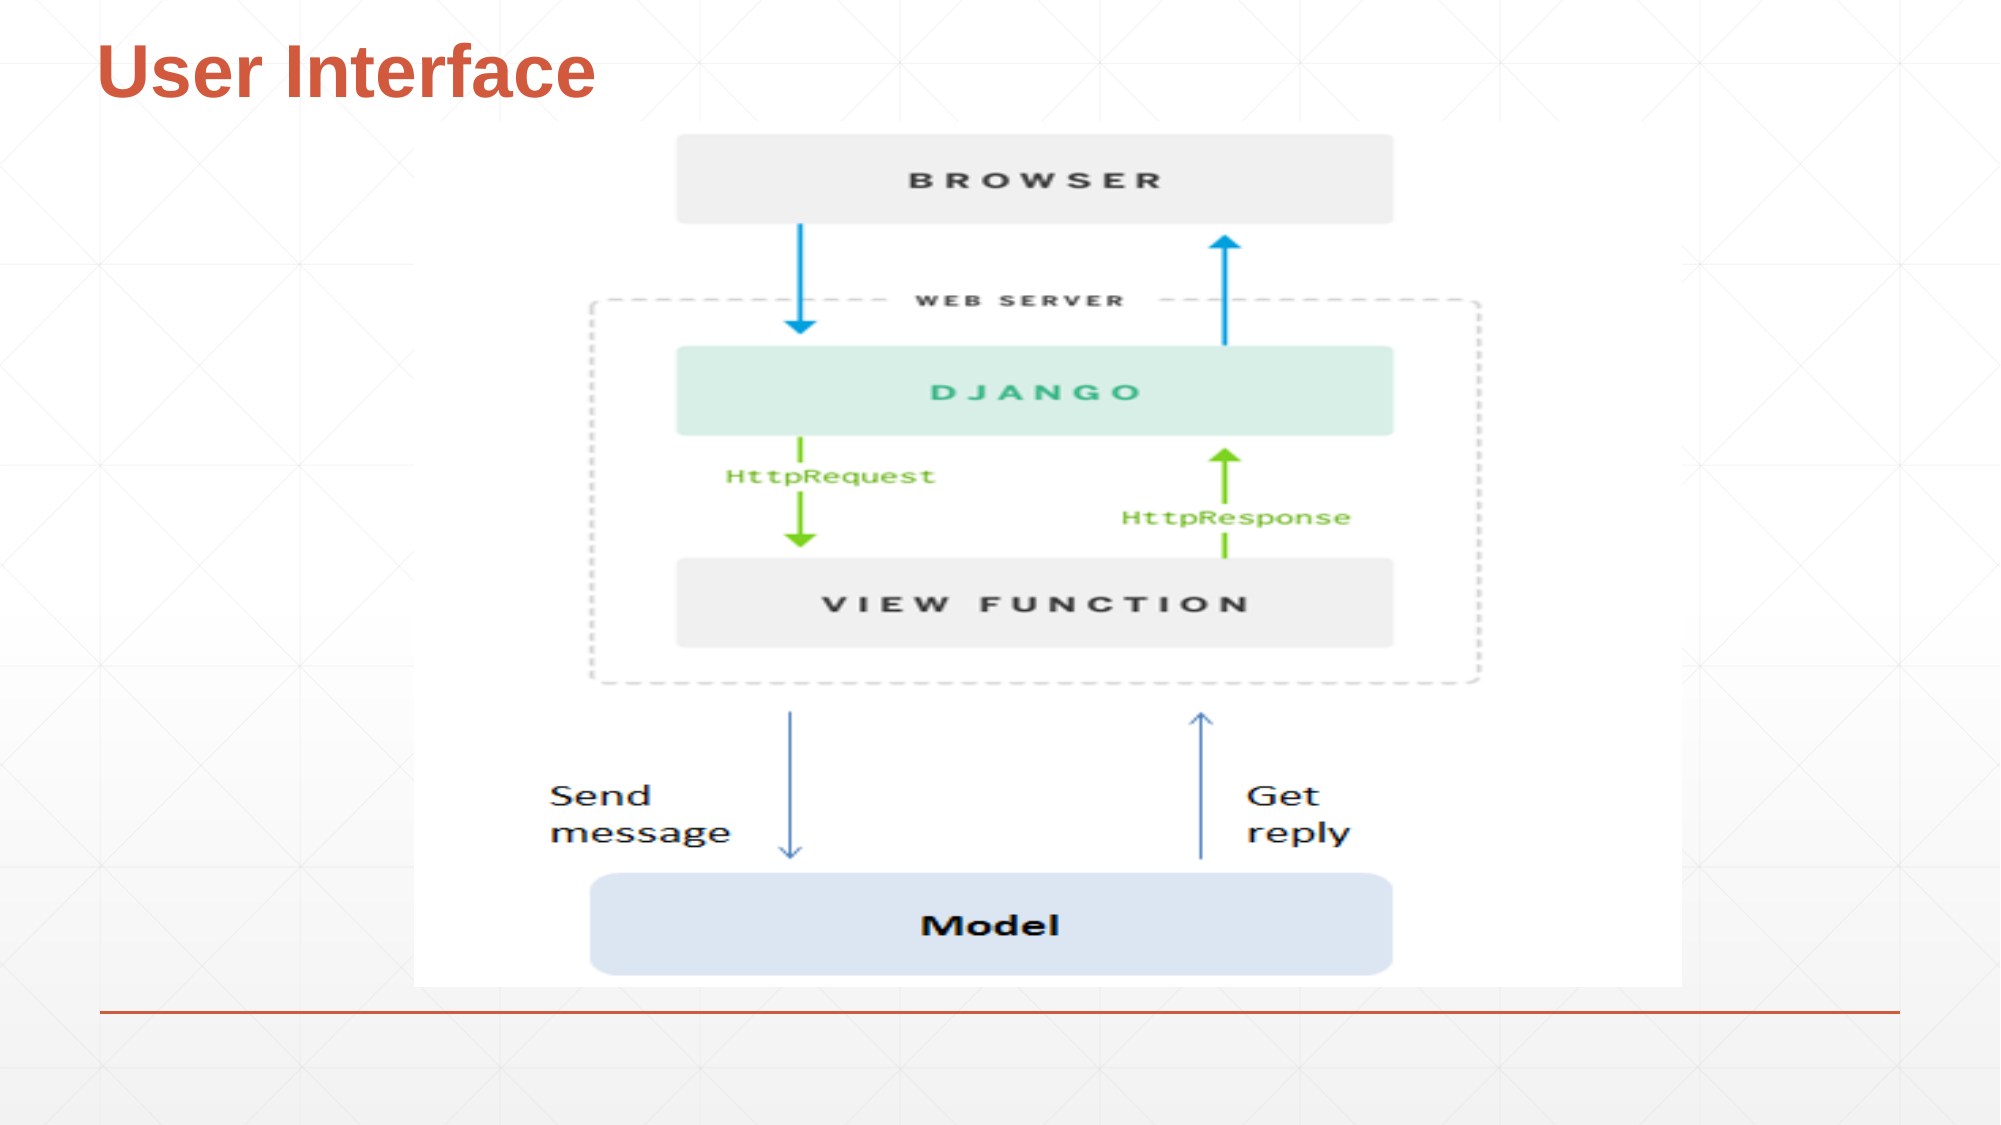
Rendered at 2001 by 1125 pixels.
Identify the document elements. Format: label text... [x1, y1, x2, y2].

text_box User Interface [81, 11, 1492, 121]
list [414, 120, 1682, 987]
